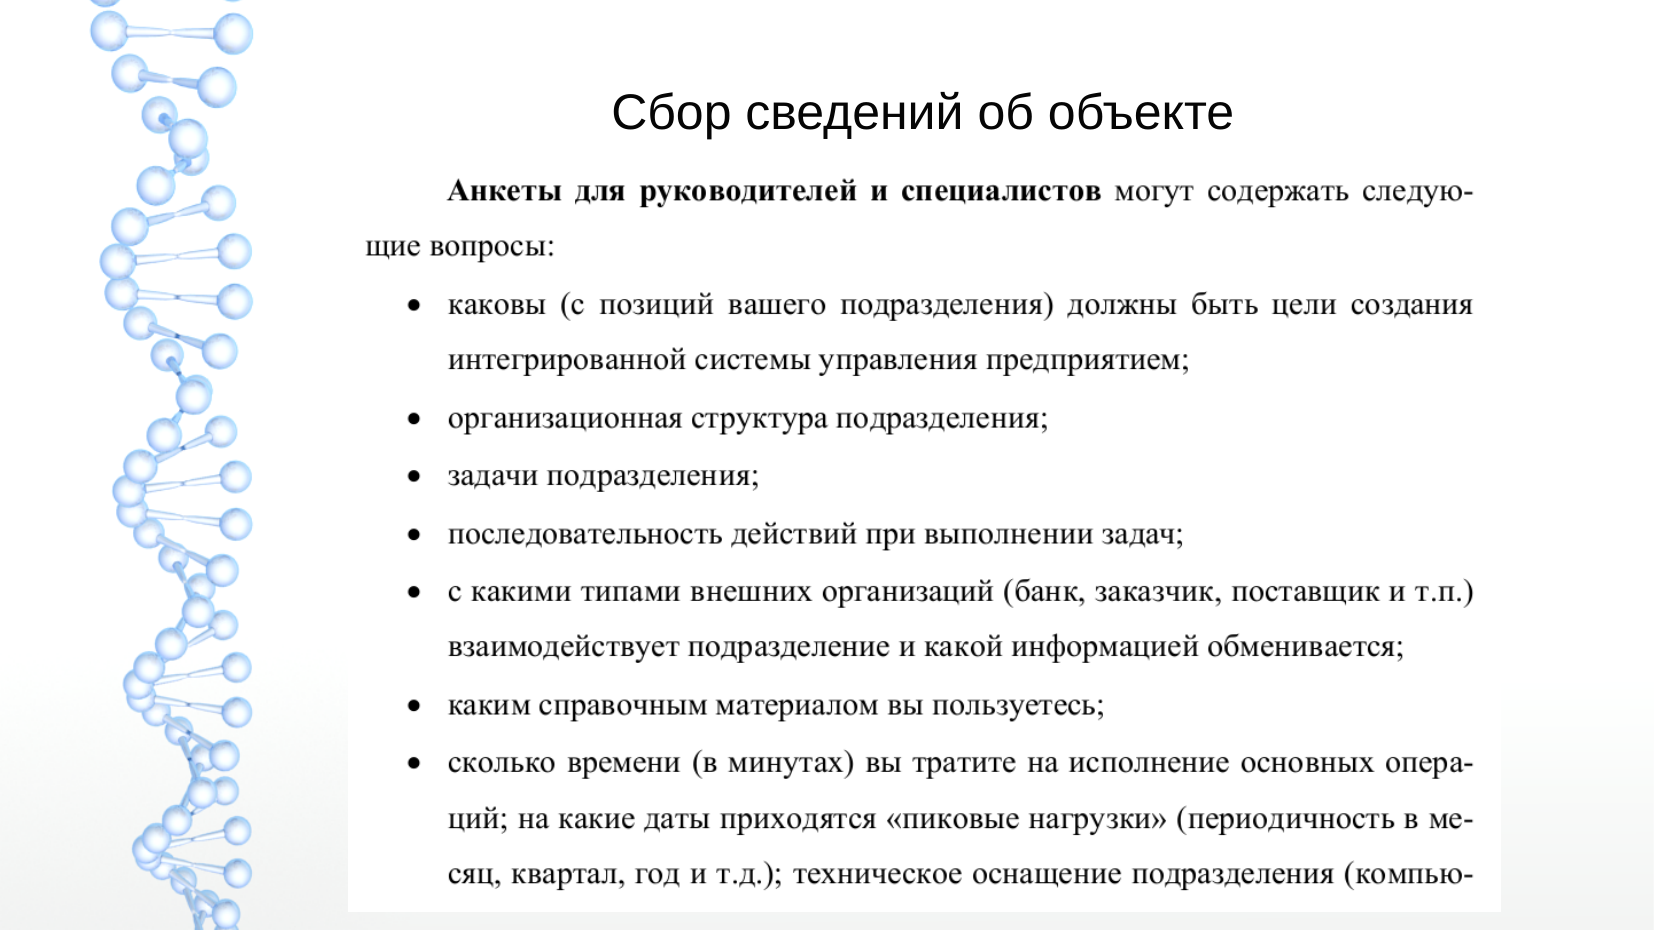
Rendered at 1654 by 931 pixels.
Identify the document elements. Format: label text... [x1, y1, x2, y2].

picture [0, 0, 1654, 930]
text_box Сбор сведений об объекте [265, 35, 1595, 189]
